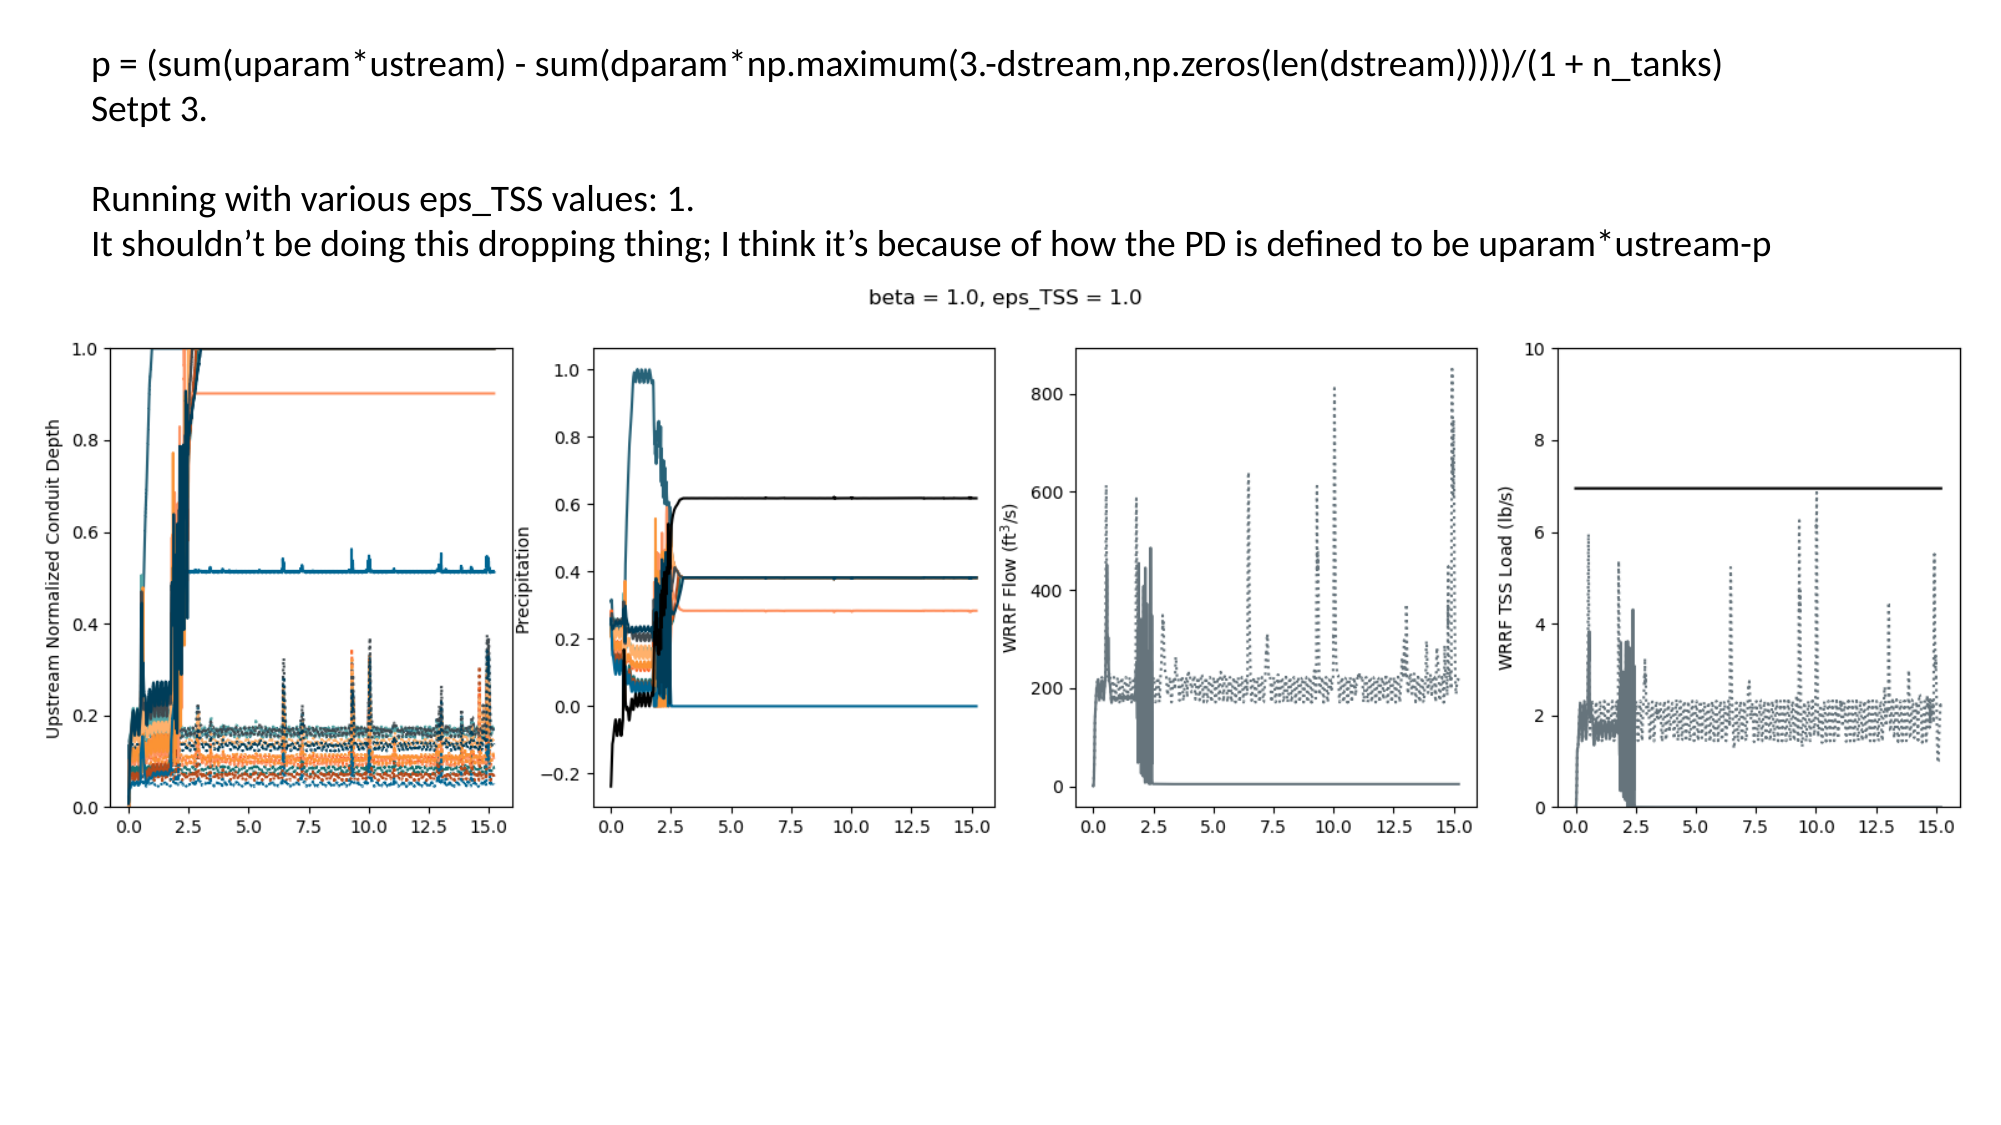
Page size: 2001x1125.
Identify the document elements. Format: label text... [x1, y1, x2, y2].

picture [24, 282, 1975, 843]
text_box p = (sum(uparam*ustream) - sum(dparam*np.maximum(3.-dstream,np.zeros(len(dstream)))))/(1 + n_tanks) Setpt 3. Running with various eps_TSS values: 1. It shouldn’t be doing this dropping thing; I think it’s because of how the PD is defined to be uparam*ustream-p [76, 31, 1878, 271]
